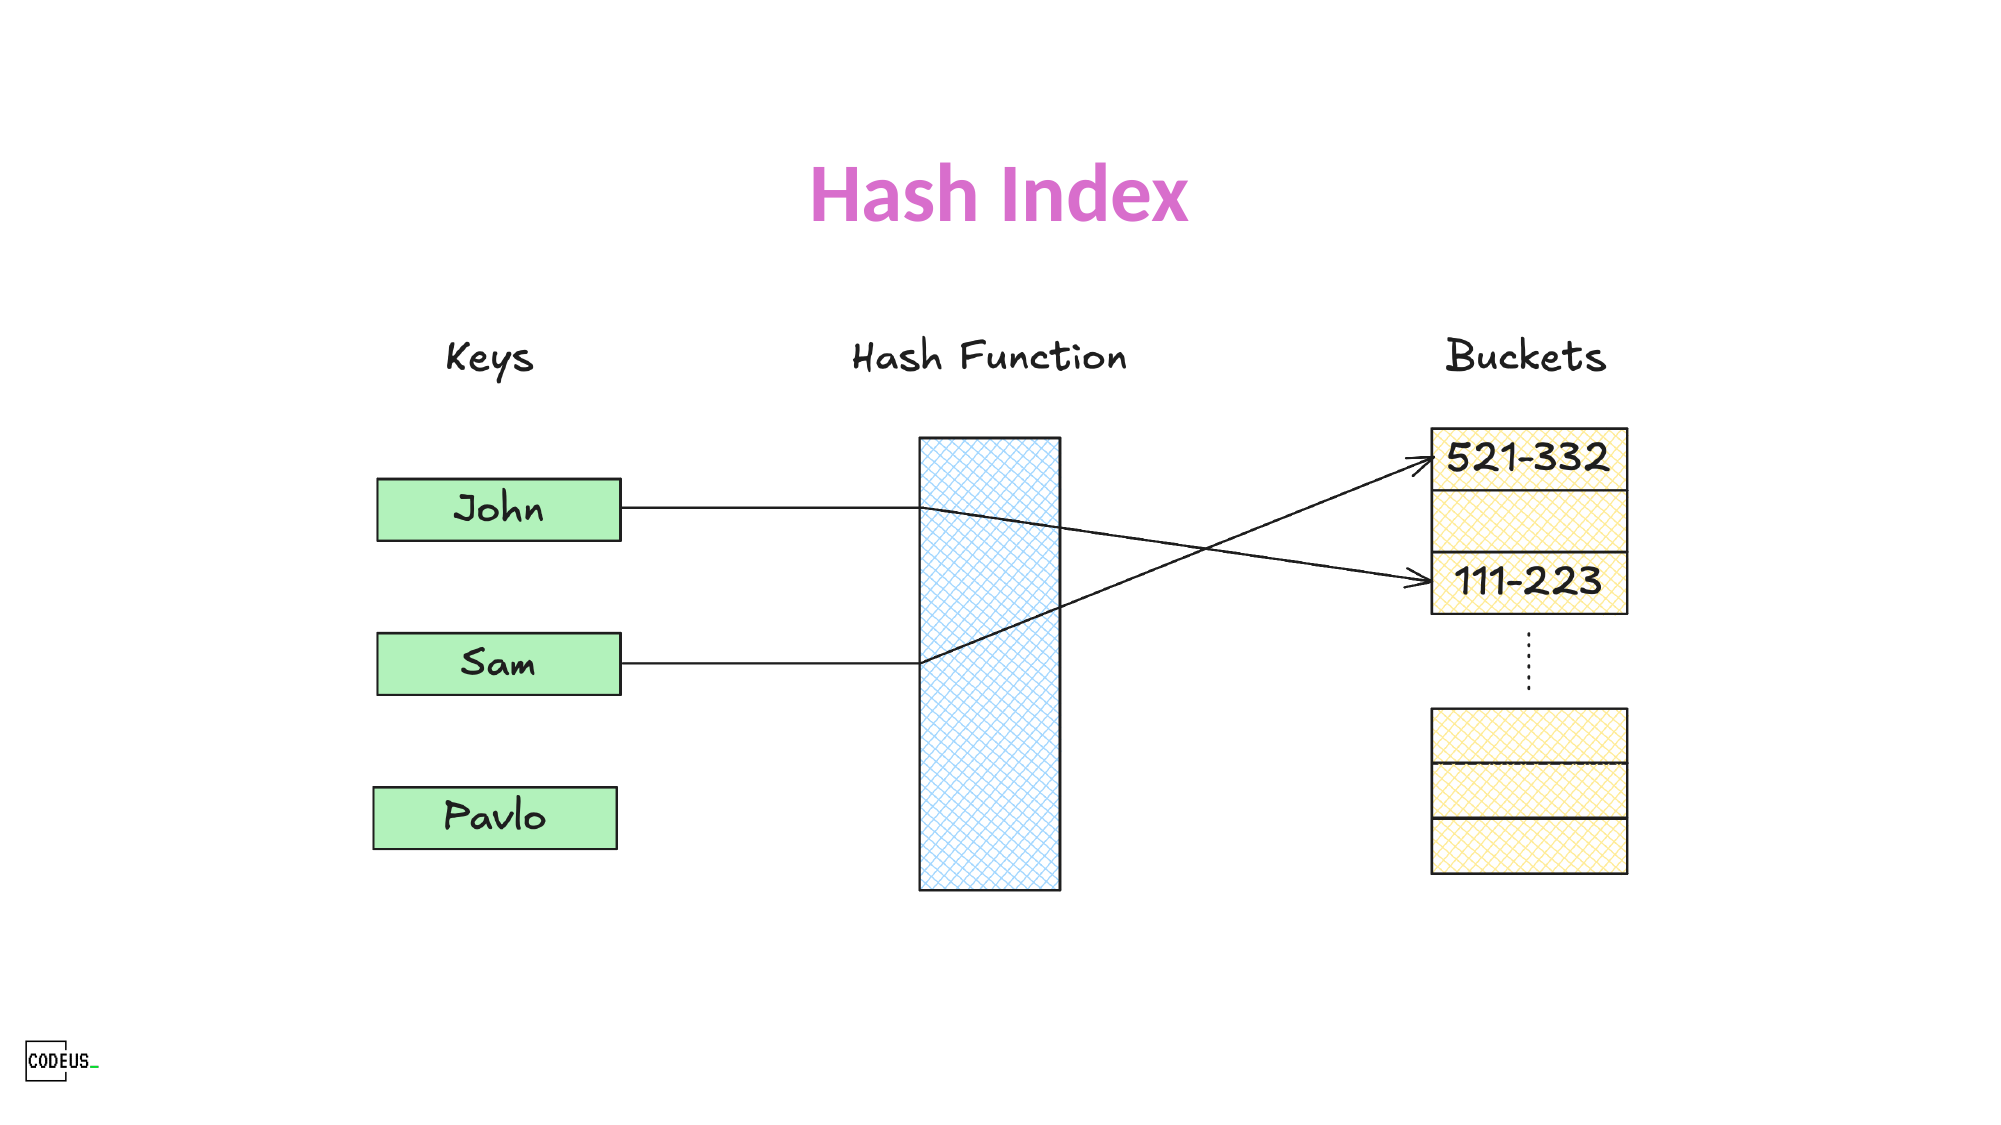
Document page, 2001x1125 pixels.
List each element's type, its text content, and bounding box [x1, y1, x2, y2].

picture [361, 321, 1638, 901]
picture [0, 997, 128, 1125]
title Hash Index [632, 40, 1367, 321]
